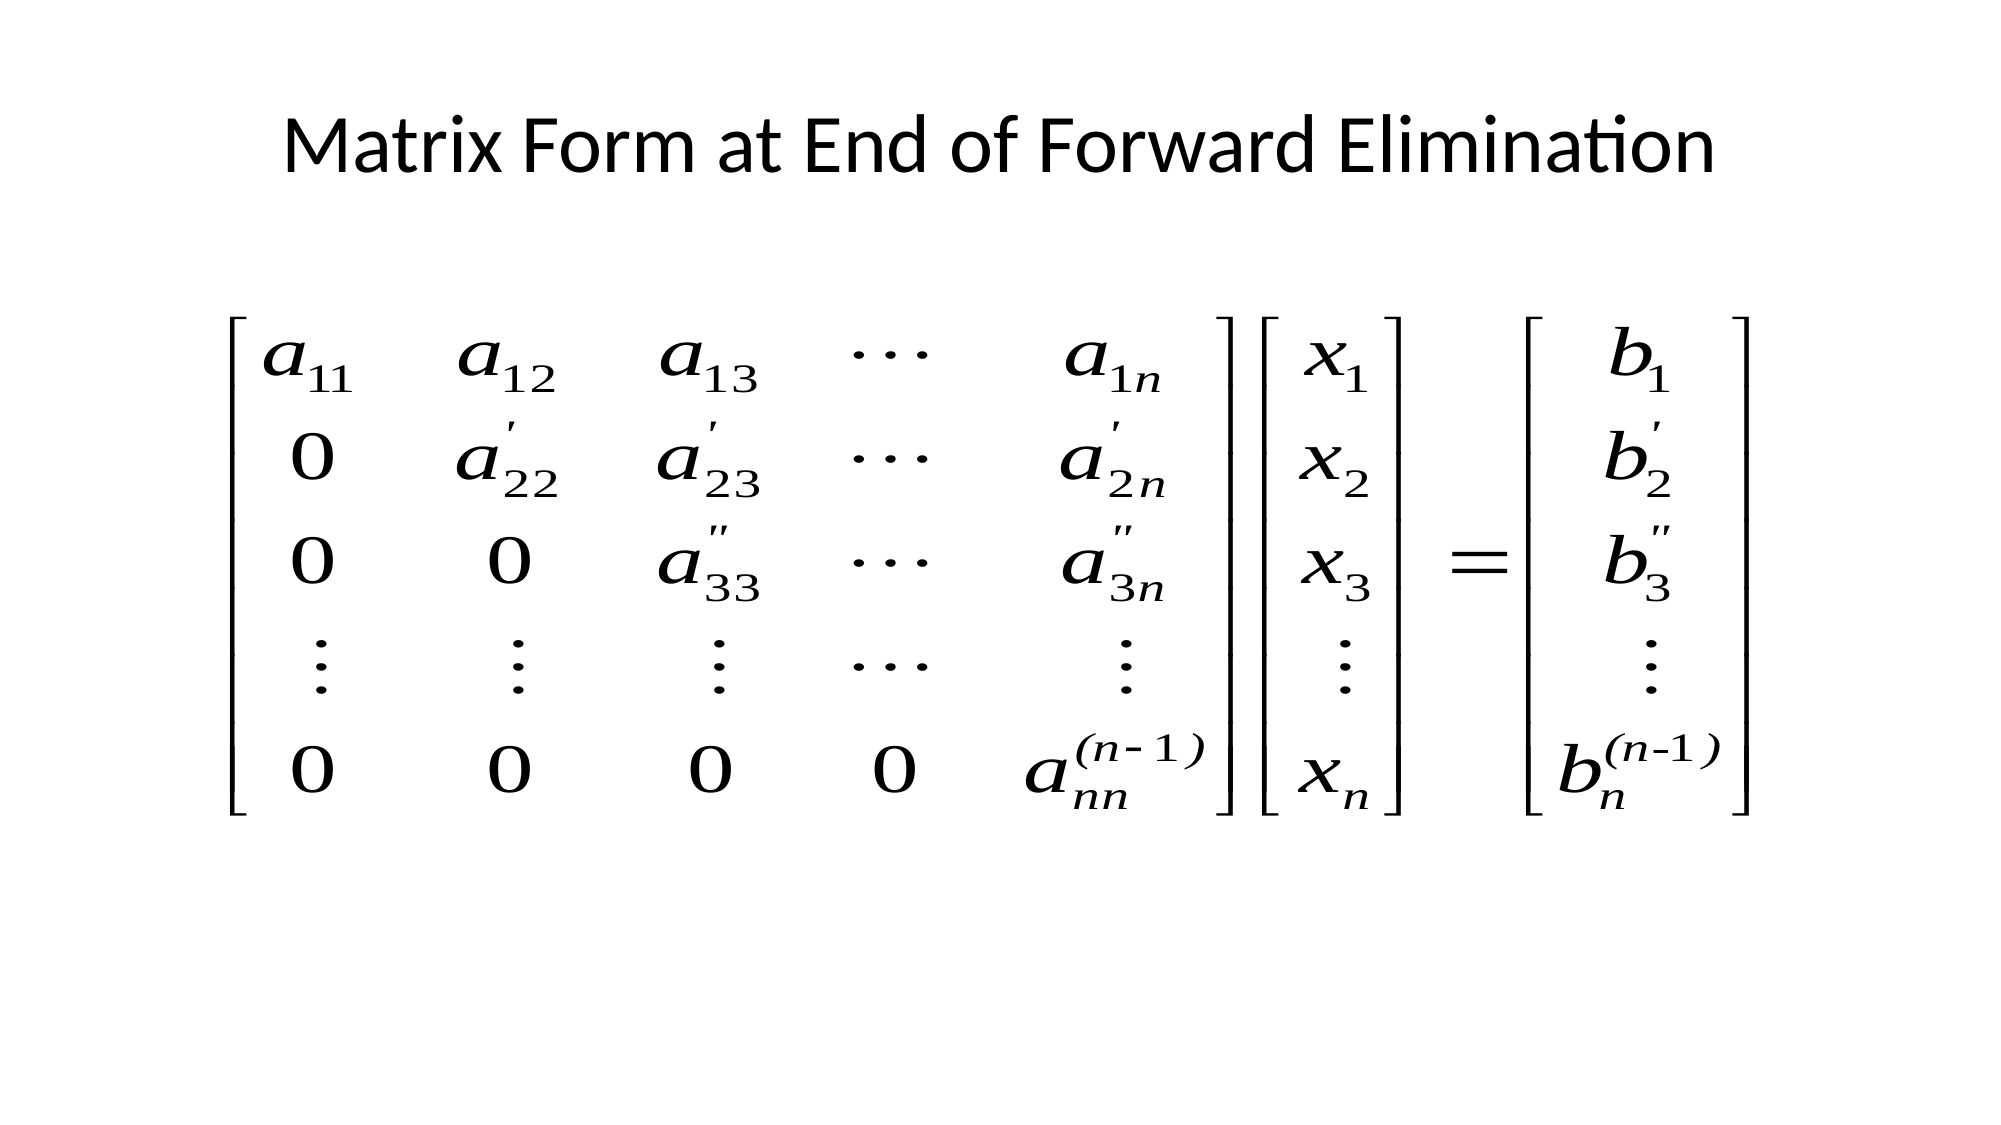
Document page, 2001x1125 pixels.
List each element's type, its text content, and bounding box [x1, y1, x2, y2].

title Matrix Form at End of Forward Elimination [99, 45, 1900, 233]
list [207, 299, 1784, 833]
